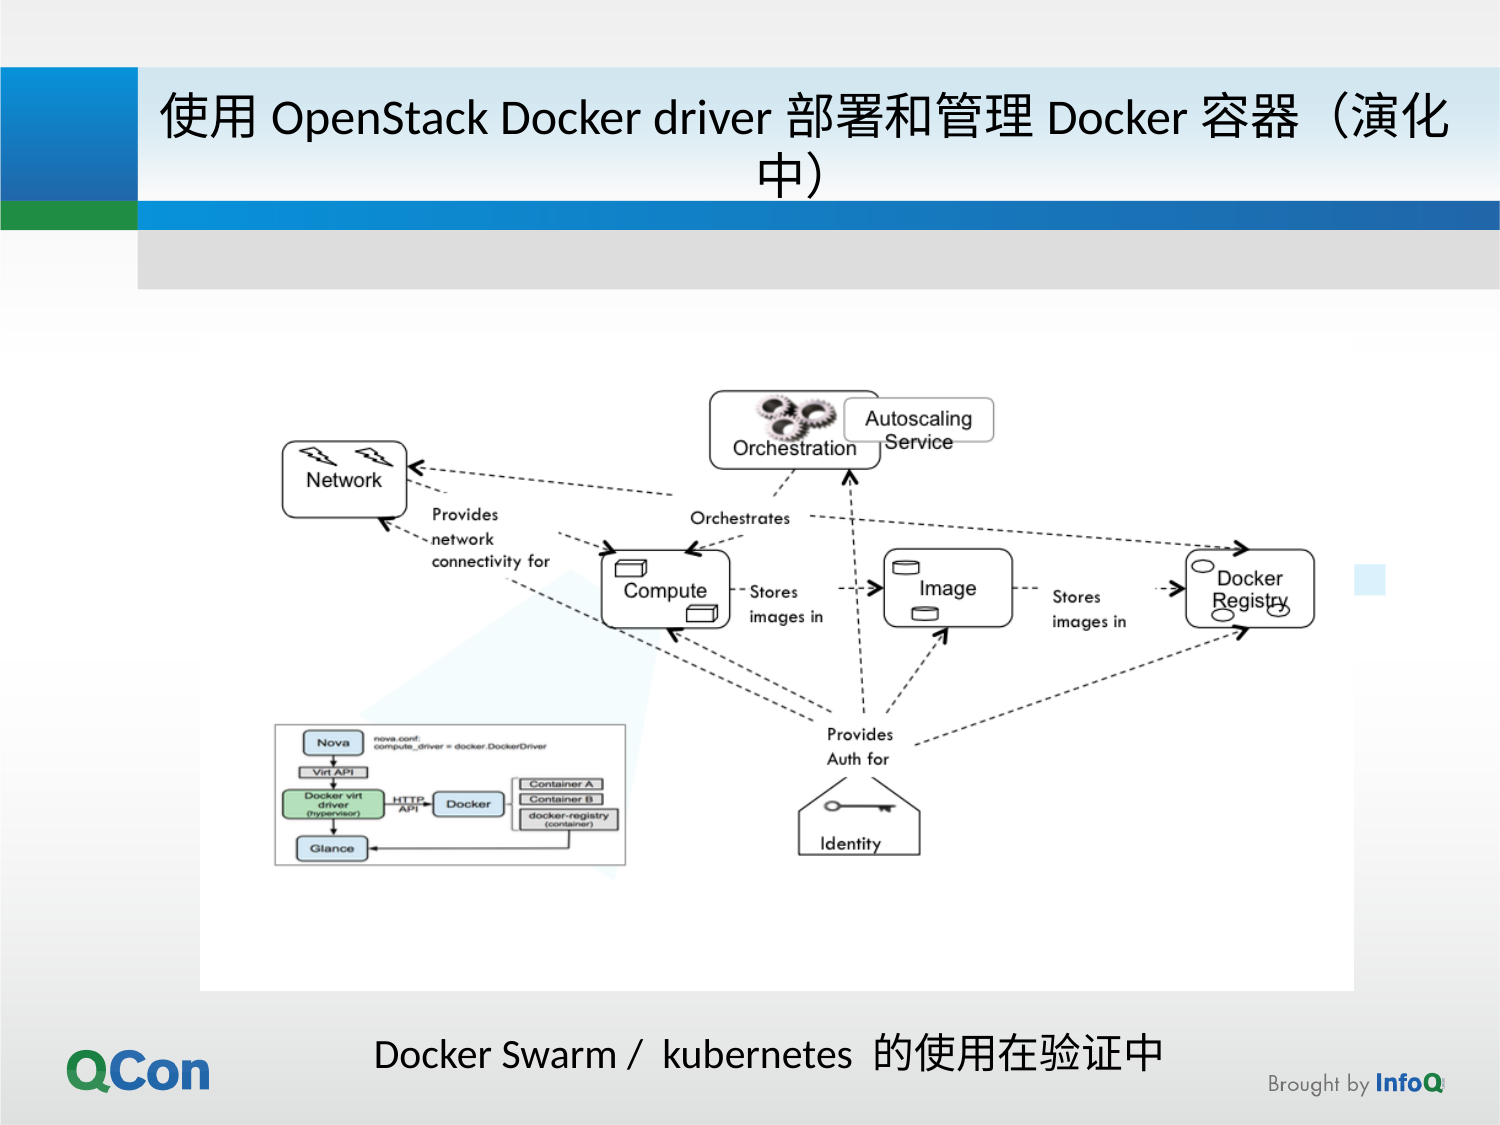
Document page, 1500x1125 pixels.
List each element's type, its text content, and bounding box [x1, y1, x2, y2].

text_box Docker Swarm / kubernetes 的使用在验证中 [358, 1019, 1293, 1085]
title 使用OpenStack Docker driver部署和管理Docker容器（演化中） [129, 50, 1480, 239]
picture [0, 0, 1500, 1125]
